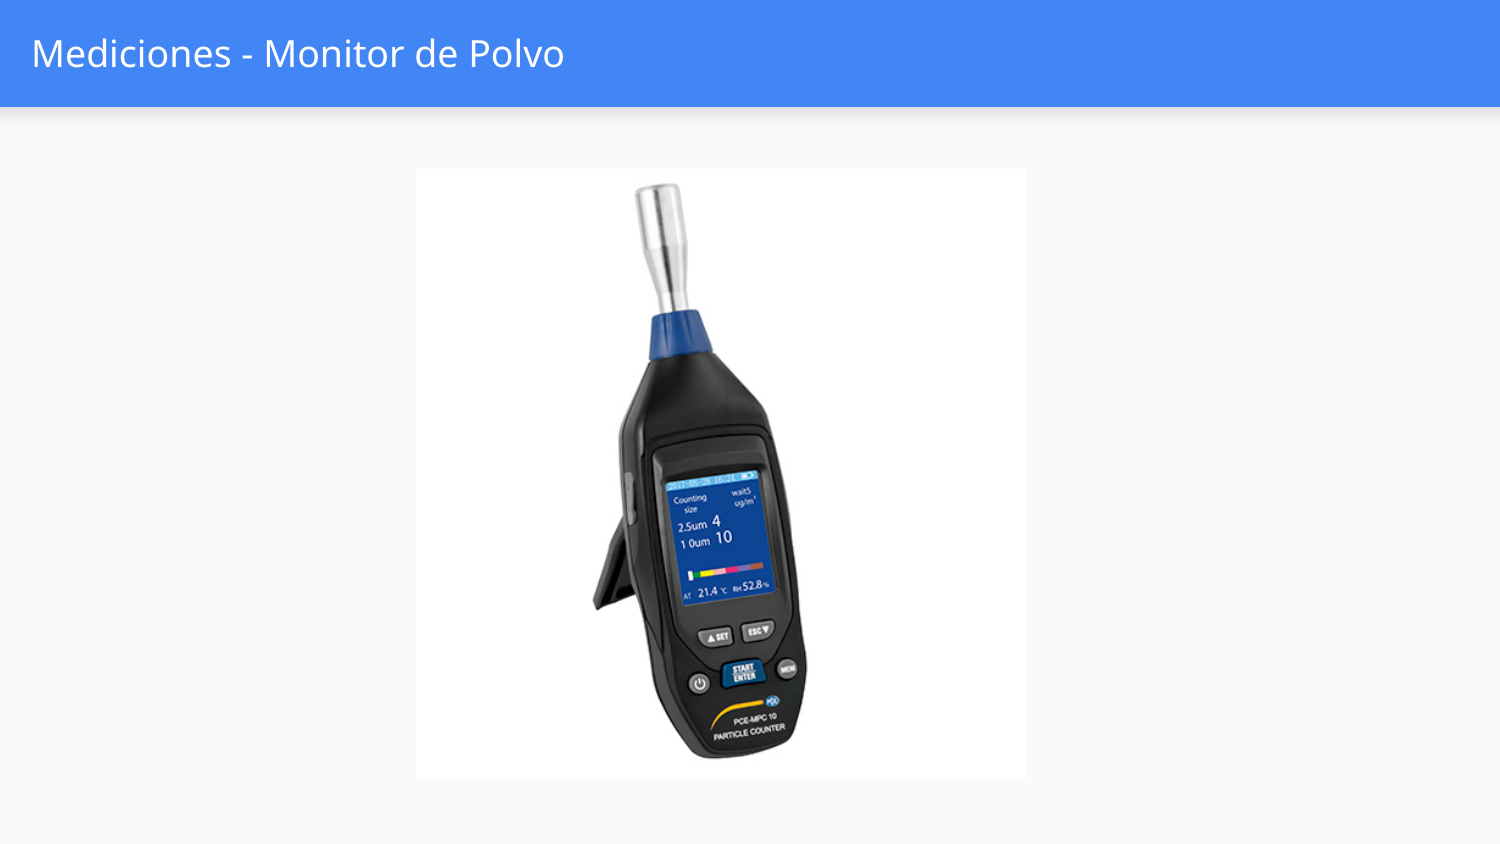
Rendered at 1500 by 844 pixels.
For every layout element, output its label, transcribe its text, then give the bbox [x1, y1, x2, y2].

picture [415, 168, 1026, 779]
title Mediciones - Monitor de Polvo [16, 2, 1464, 102]
